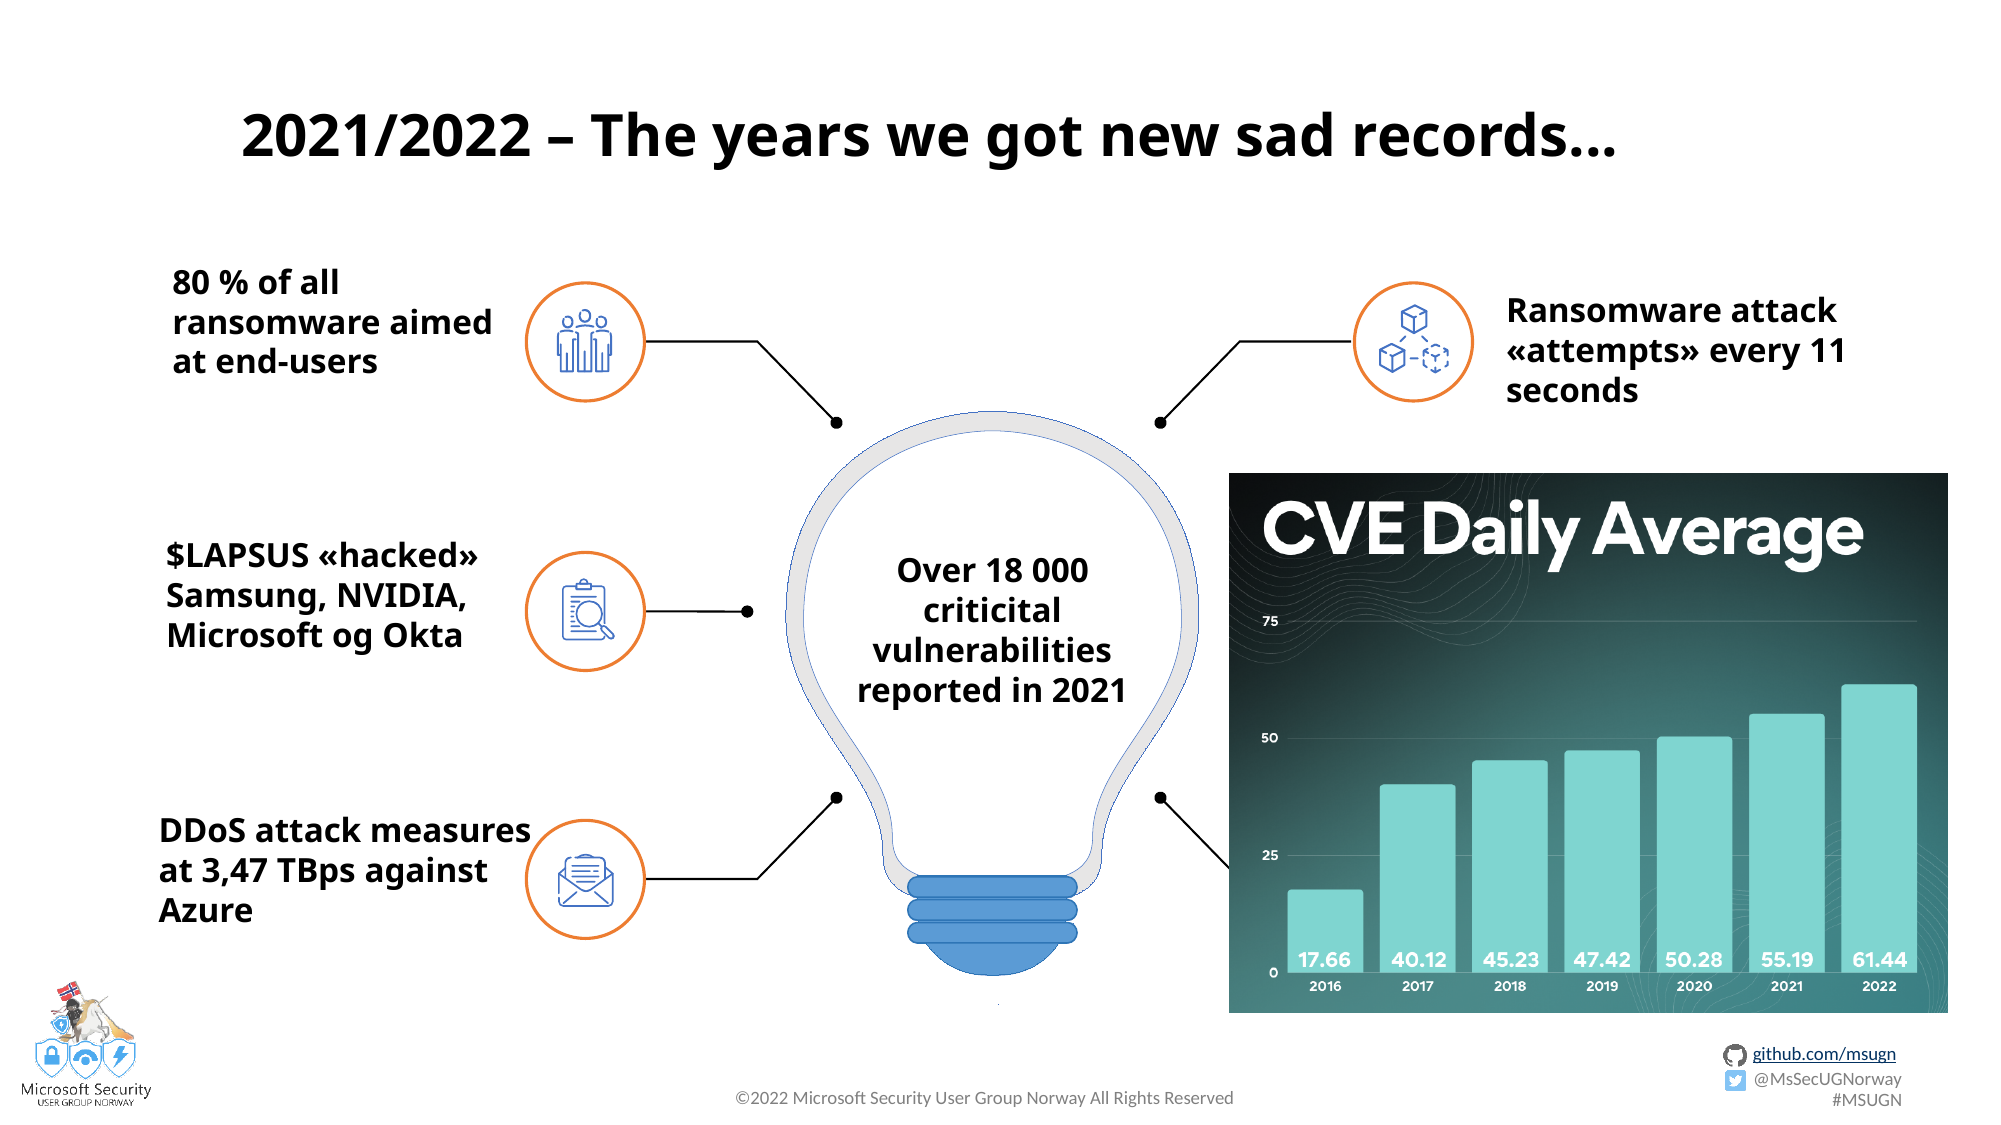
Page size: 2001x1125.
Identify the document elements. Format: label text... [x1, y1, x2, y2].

text_box Ransomware attack «attempts» every 11 seconds [1506, 289, 1890, 467]
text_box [907, 875, 1078, 976]
text_box [646, 791, 843, 881]
text_box 80 % of all ransomware aimed at end-users [157, 253, 542, 431]
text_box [558, 852, 614, 907]
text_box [1378, 304, 1449, 374]
text_box [525, 551, 646, 672]
text_box [1154, 340, 1352, 429]
picture [1229, 473, 1948, 1013]
text_box [646, 340, 843, 429]
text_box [562, 578, 616, 641]
text_box [785, 411, 1199, 894]
text_box $LAPSUS «hacked» Samsung, NVIDIA, Microsoft og Okta [166, 533, 550, 712]
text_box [556, 309, 613, 373]
text_box [525, 281, 646, 403]
text_box [543, 819, 646, 940]
text_box Over 18 000 criticital vulnerabilities reported in 2021 [803, 430, 1182, 875]
text_box [1353, 281, 1474, 403]
text_box 2021/2022 – The years we got new sad records... [241, 87, 2000, 168]
text_box Generation 1 [1725, 1070, 1746, 1091]
table_cell 30 Days (AAD P1) [1723, 1043, 1747, 1067]
text_box [1154, 791, 1229, 870]
text_box DDoS attack measures at 3,47 TBps against Azure [158, 809, 543, 987]
